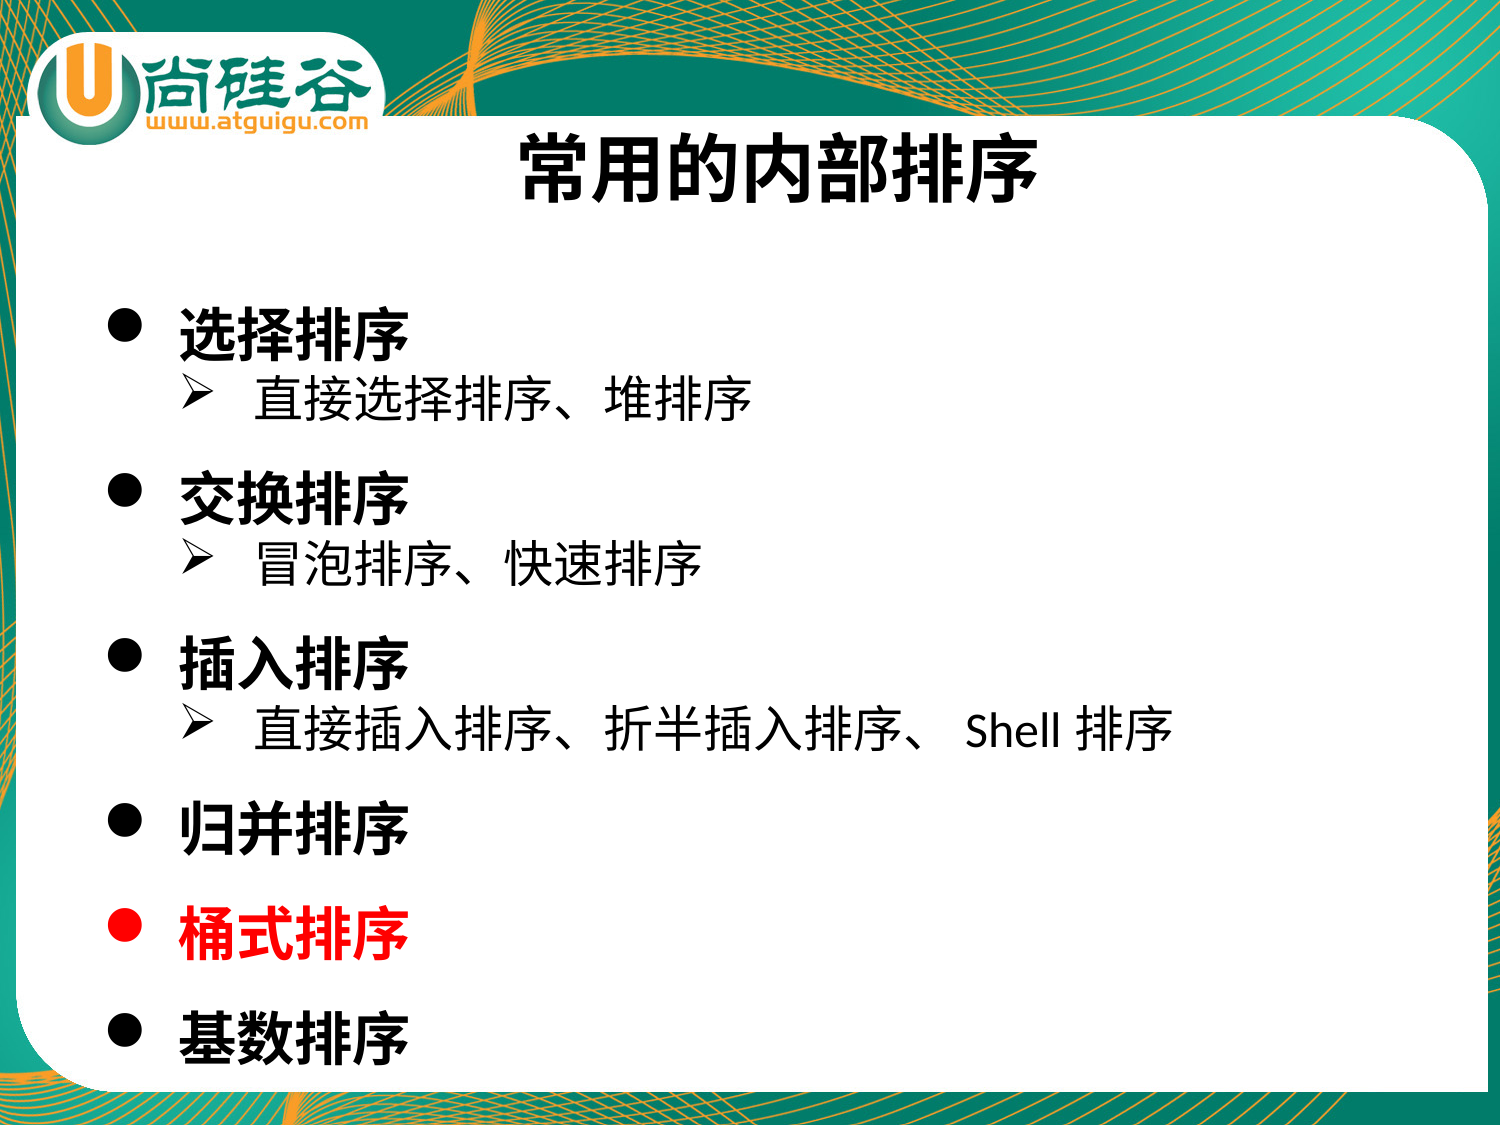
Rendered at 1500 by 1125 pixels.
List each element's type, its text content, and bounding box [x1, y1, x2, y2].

text_box 选择排序 直接选择排序、堆排序 交换排序 冒泡排序、快速排序 插入排序 直接插入排序、折半插入排序、Shell排序 归并排序 桶式排序 基数排序 [88, 255, 1467, 1080]
picture [0, 0, 1500, 1125]
title 常用的内部排序 [488, 101, 1067, 232]
